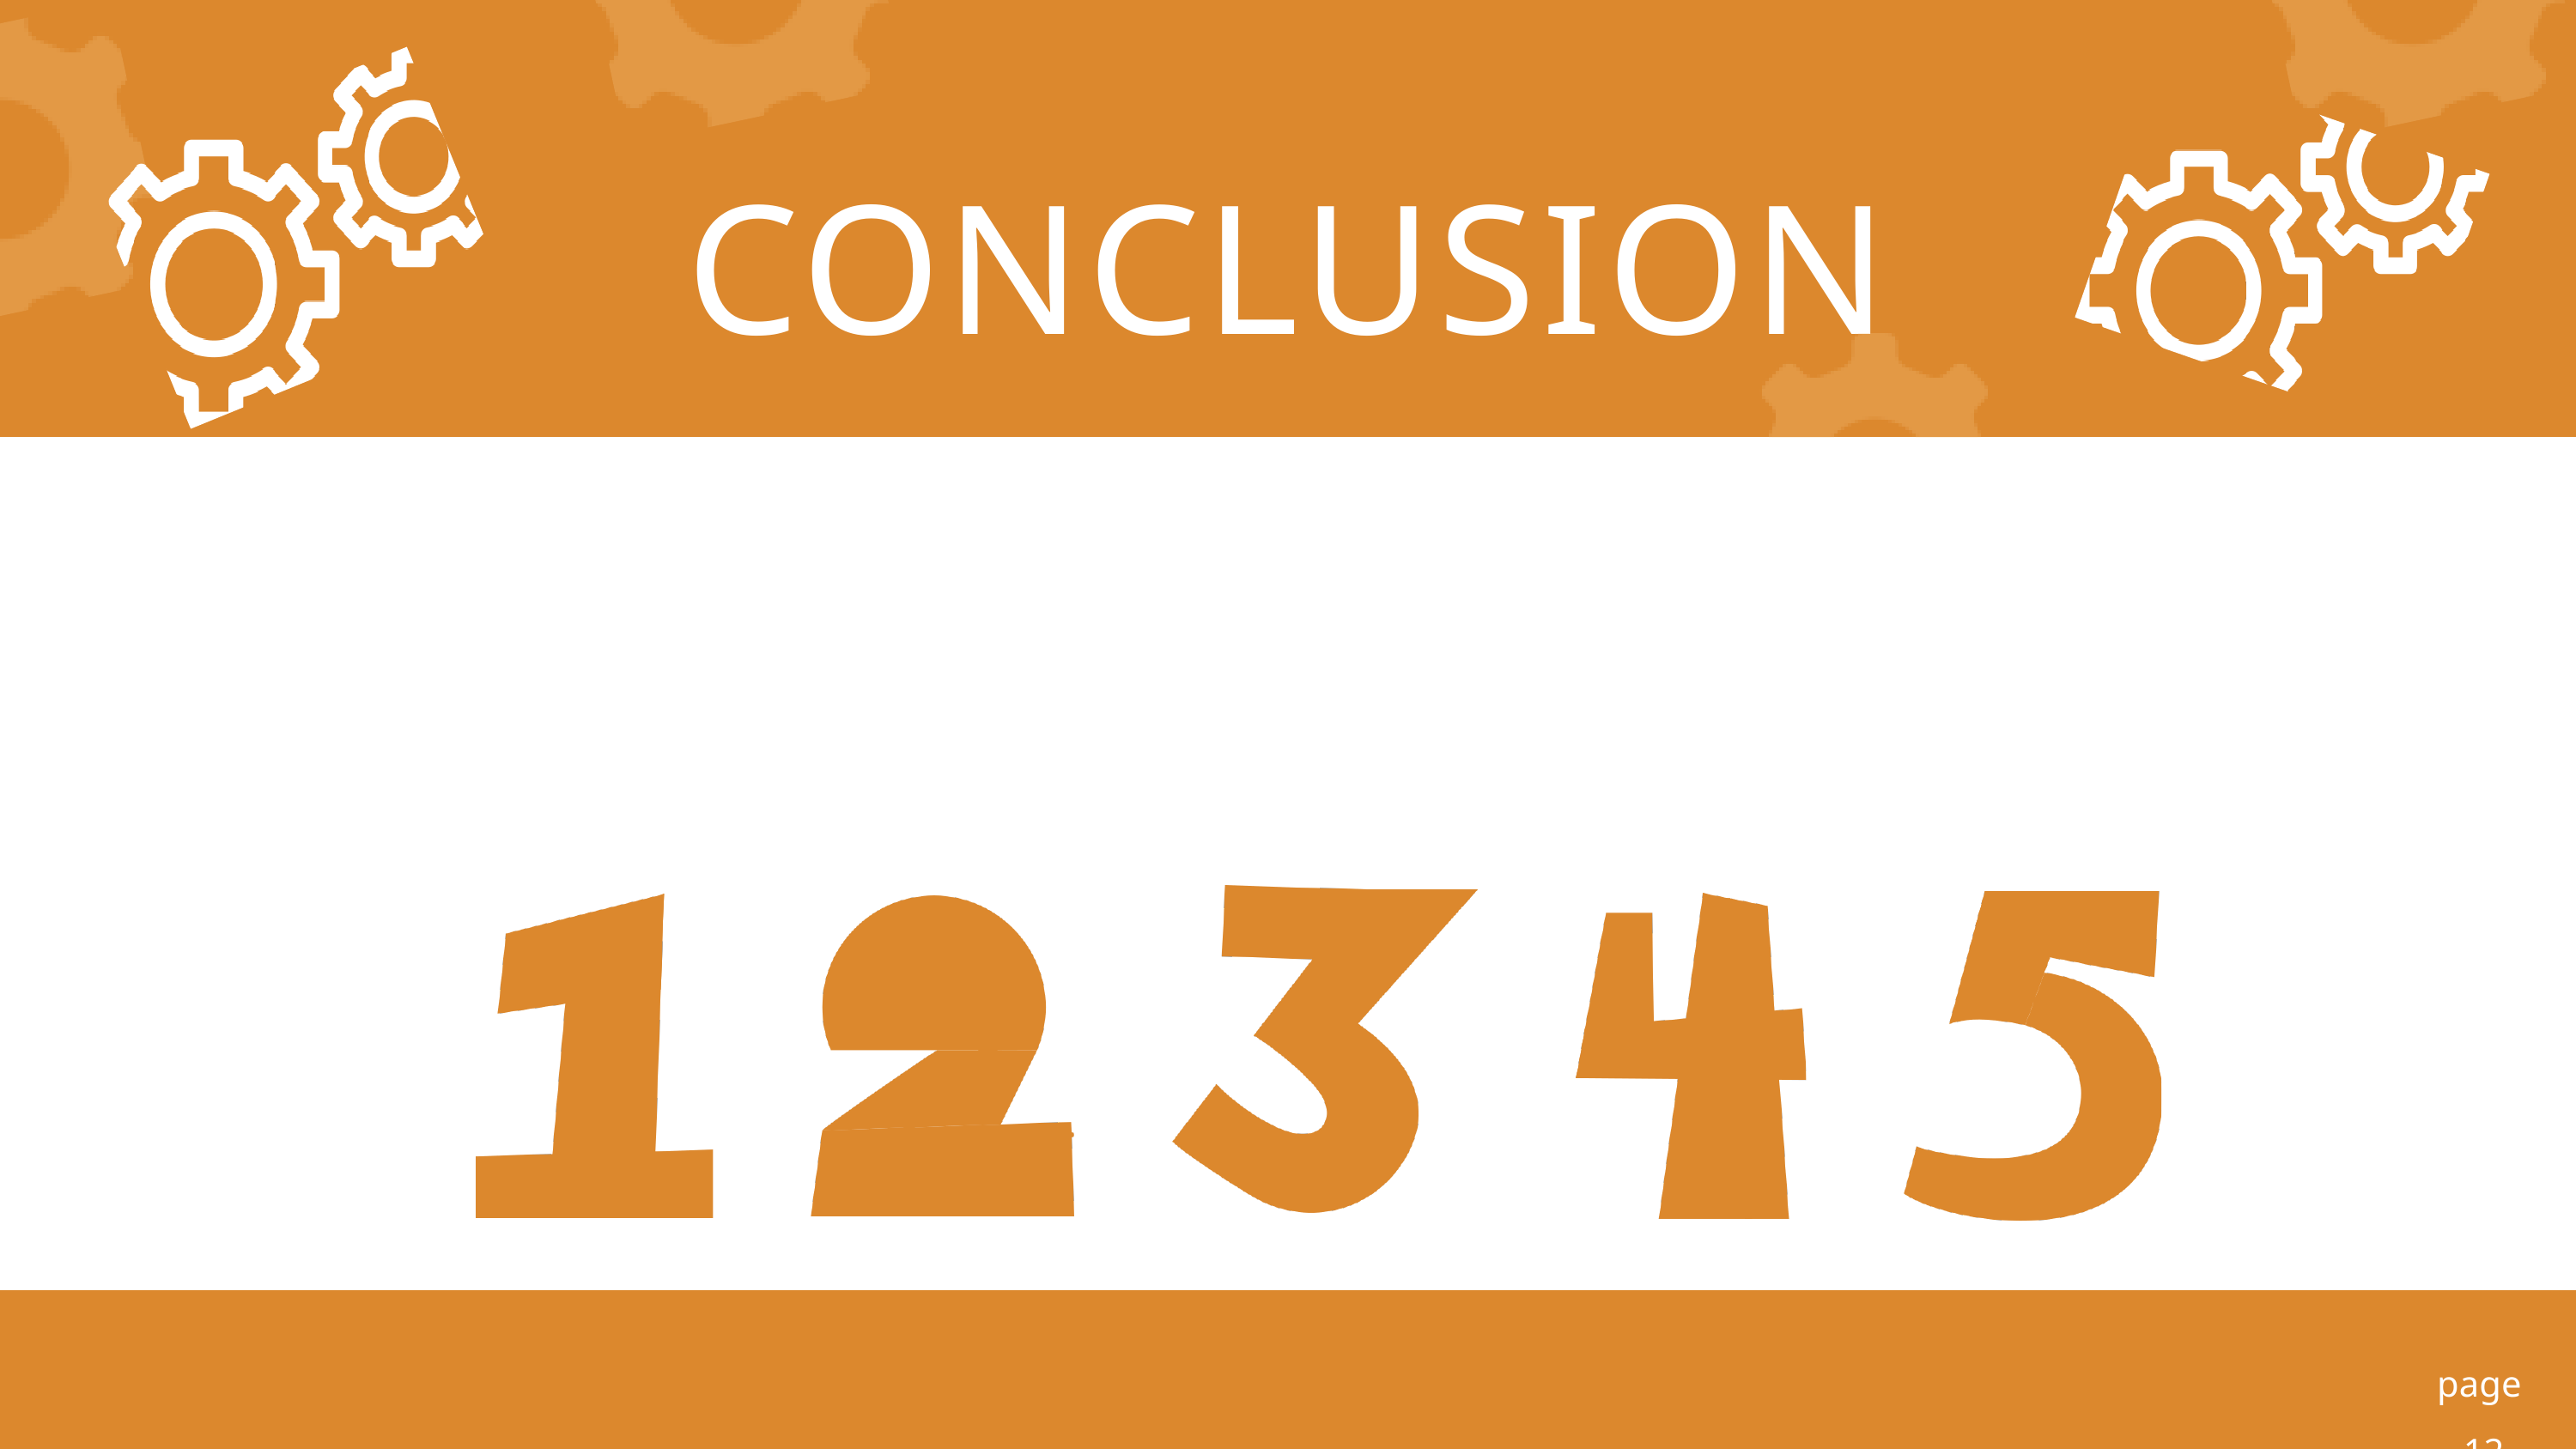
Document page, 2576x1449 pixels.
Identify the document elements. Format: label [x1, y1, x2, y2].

text_box [0, 1289, 2576, 1449]
text_box [476, 894, 714, 1218]
text_box [1904, 891, 2162, 1221]
text_box [1171, 885, 1478, 1228]
text_box [811, 895, 1074, 1217]
text_box [1576, 893, 1807, 1220]
text_box [0, 0, 2576, 438]
